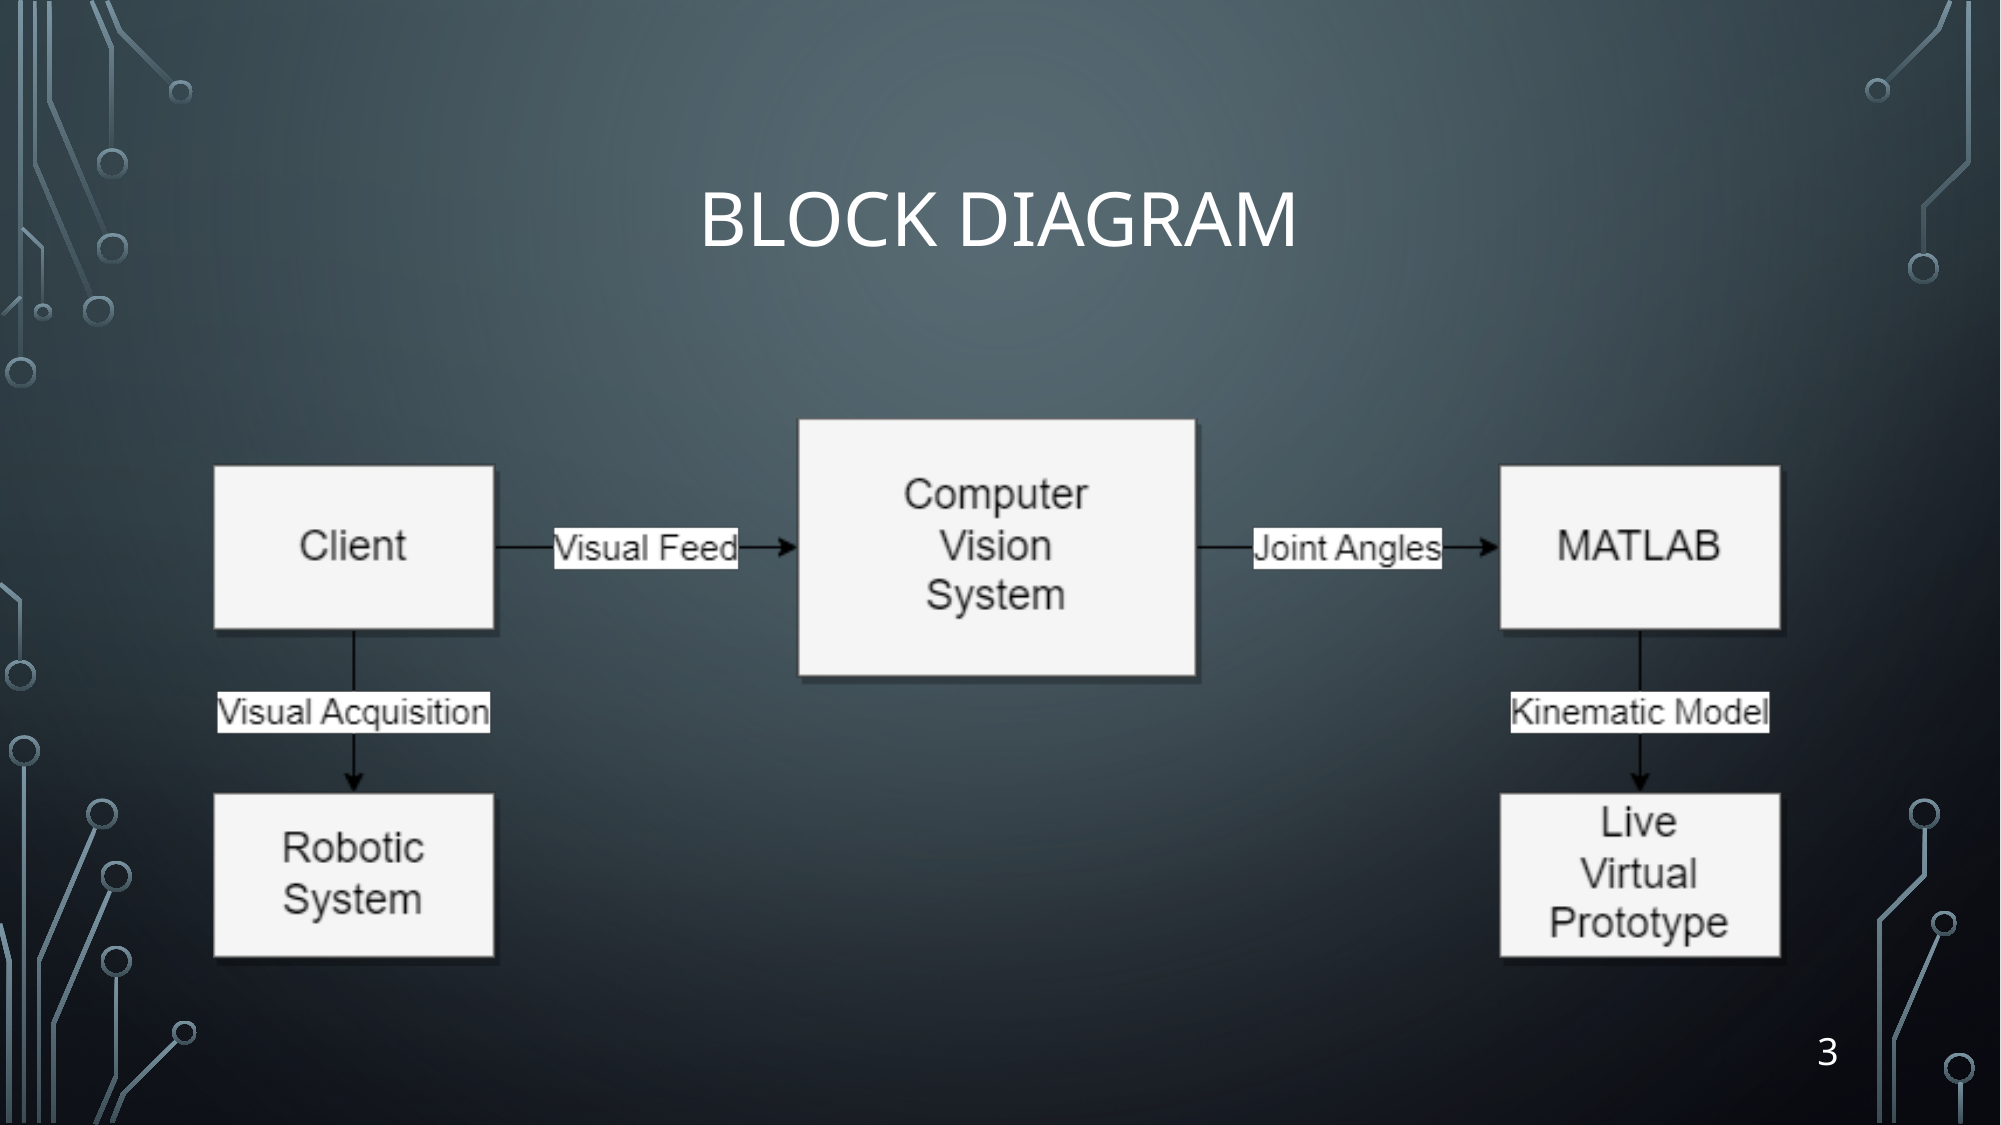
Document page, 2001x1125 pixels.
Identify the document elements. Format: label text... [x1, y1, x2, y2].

text_box 3 [1727, 1023, 1854, 1084]
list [213, 417, 1787, 966]
title Block diagram [187, 101, 1813, 344]
